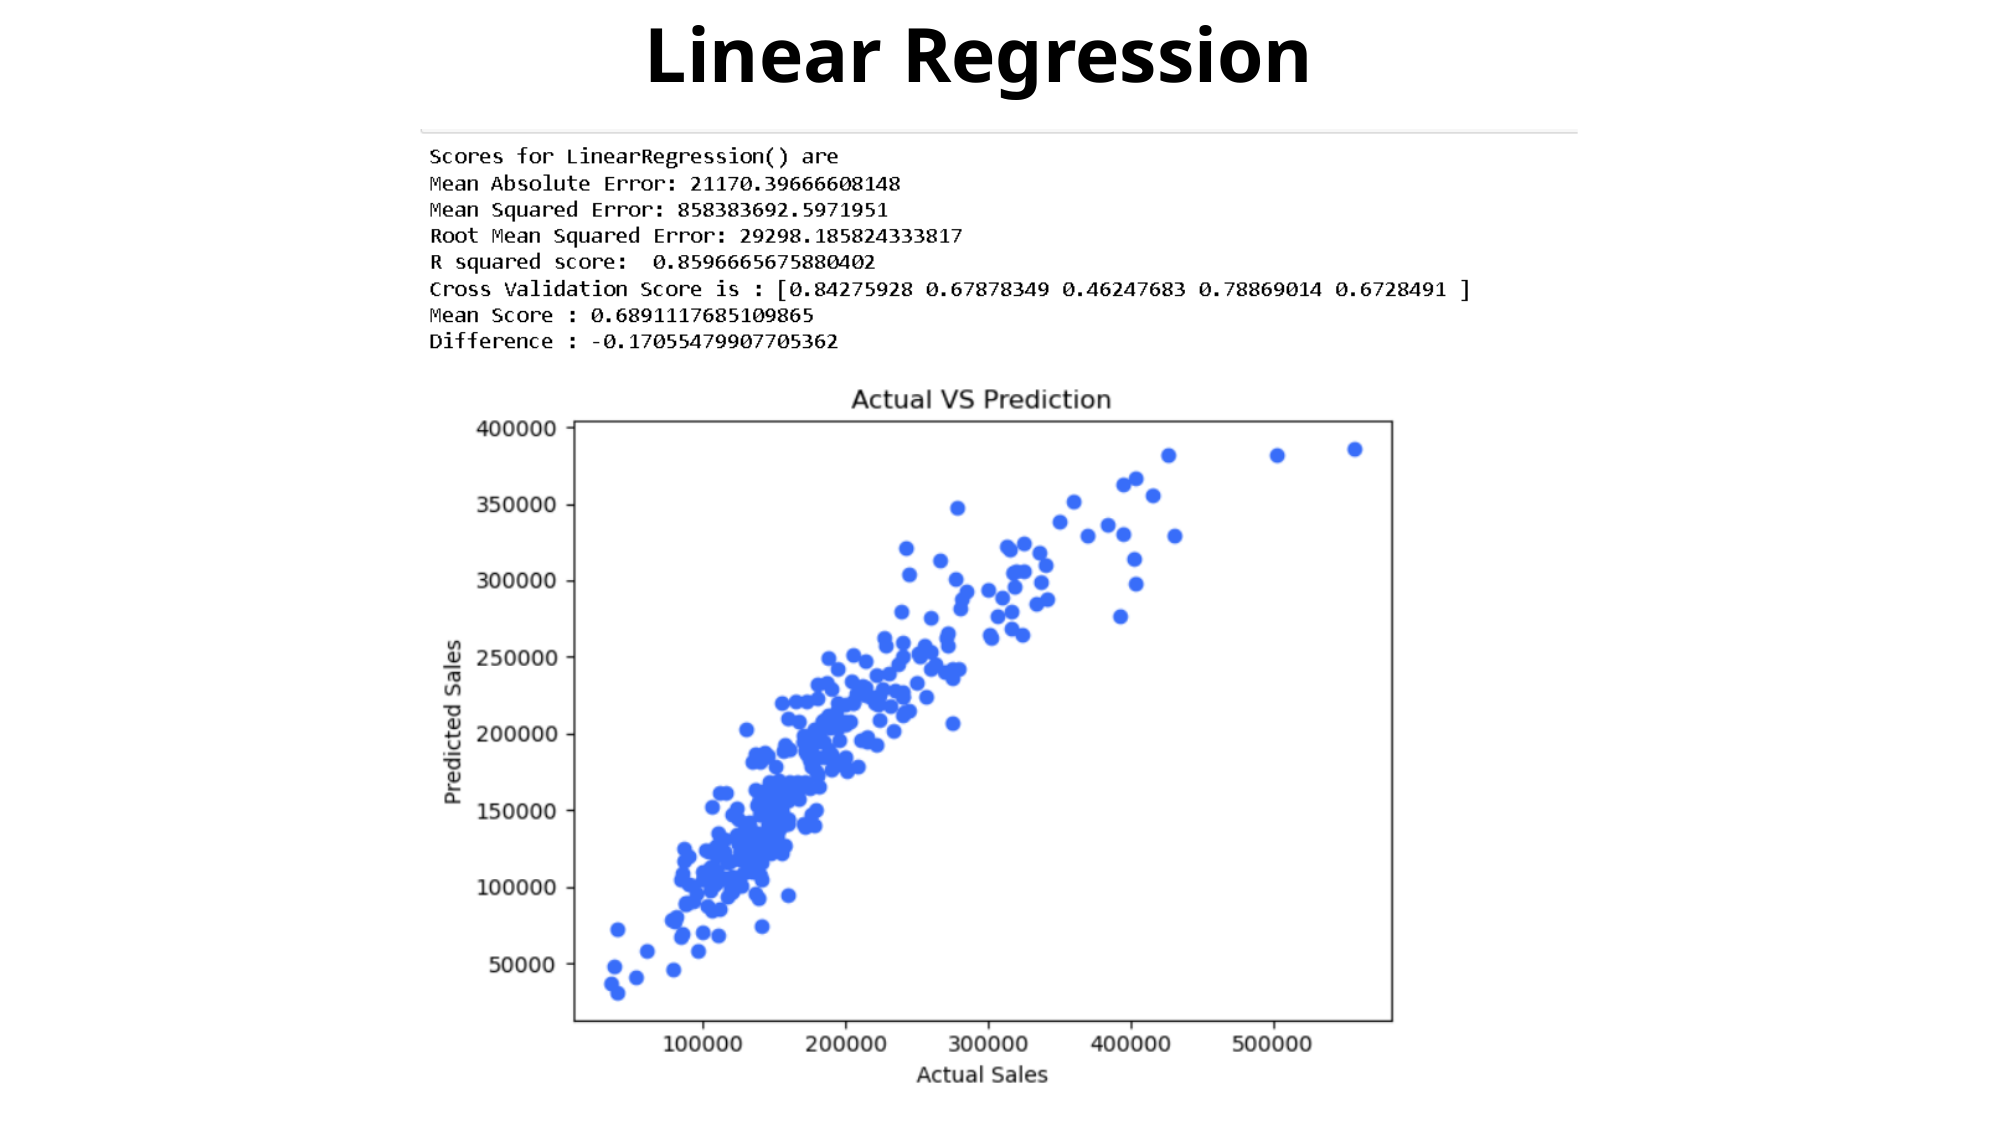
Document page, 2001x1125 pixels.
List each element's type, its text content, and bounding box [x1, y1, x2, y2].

picture [380, 129, 1578, 1125]
text_box Linear Regression [629, 0, 1329, 105]
